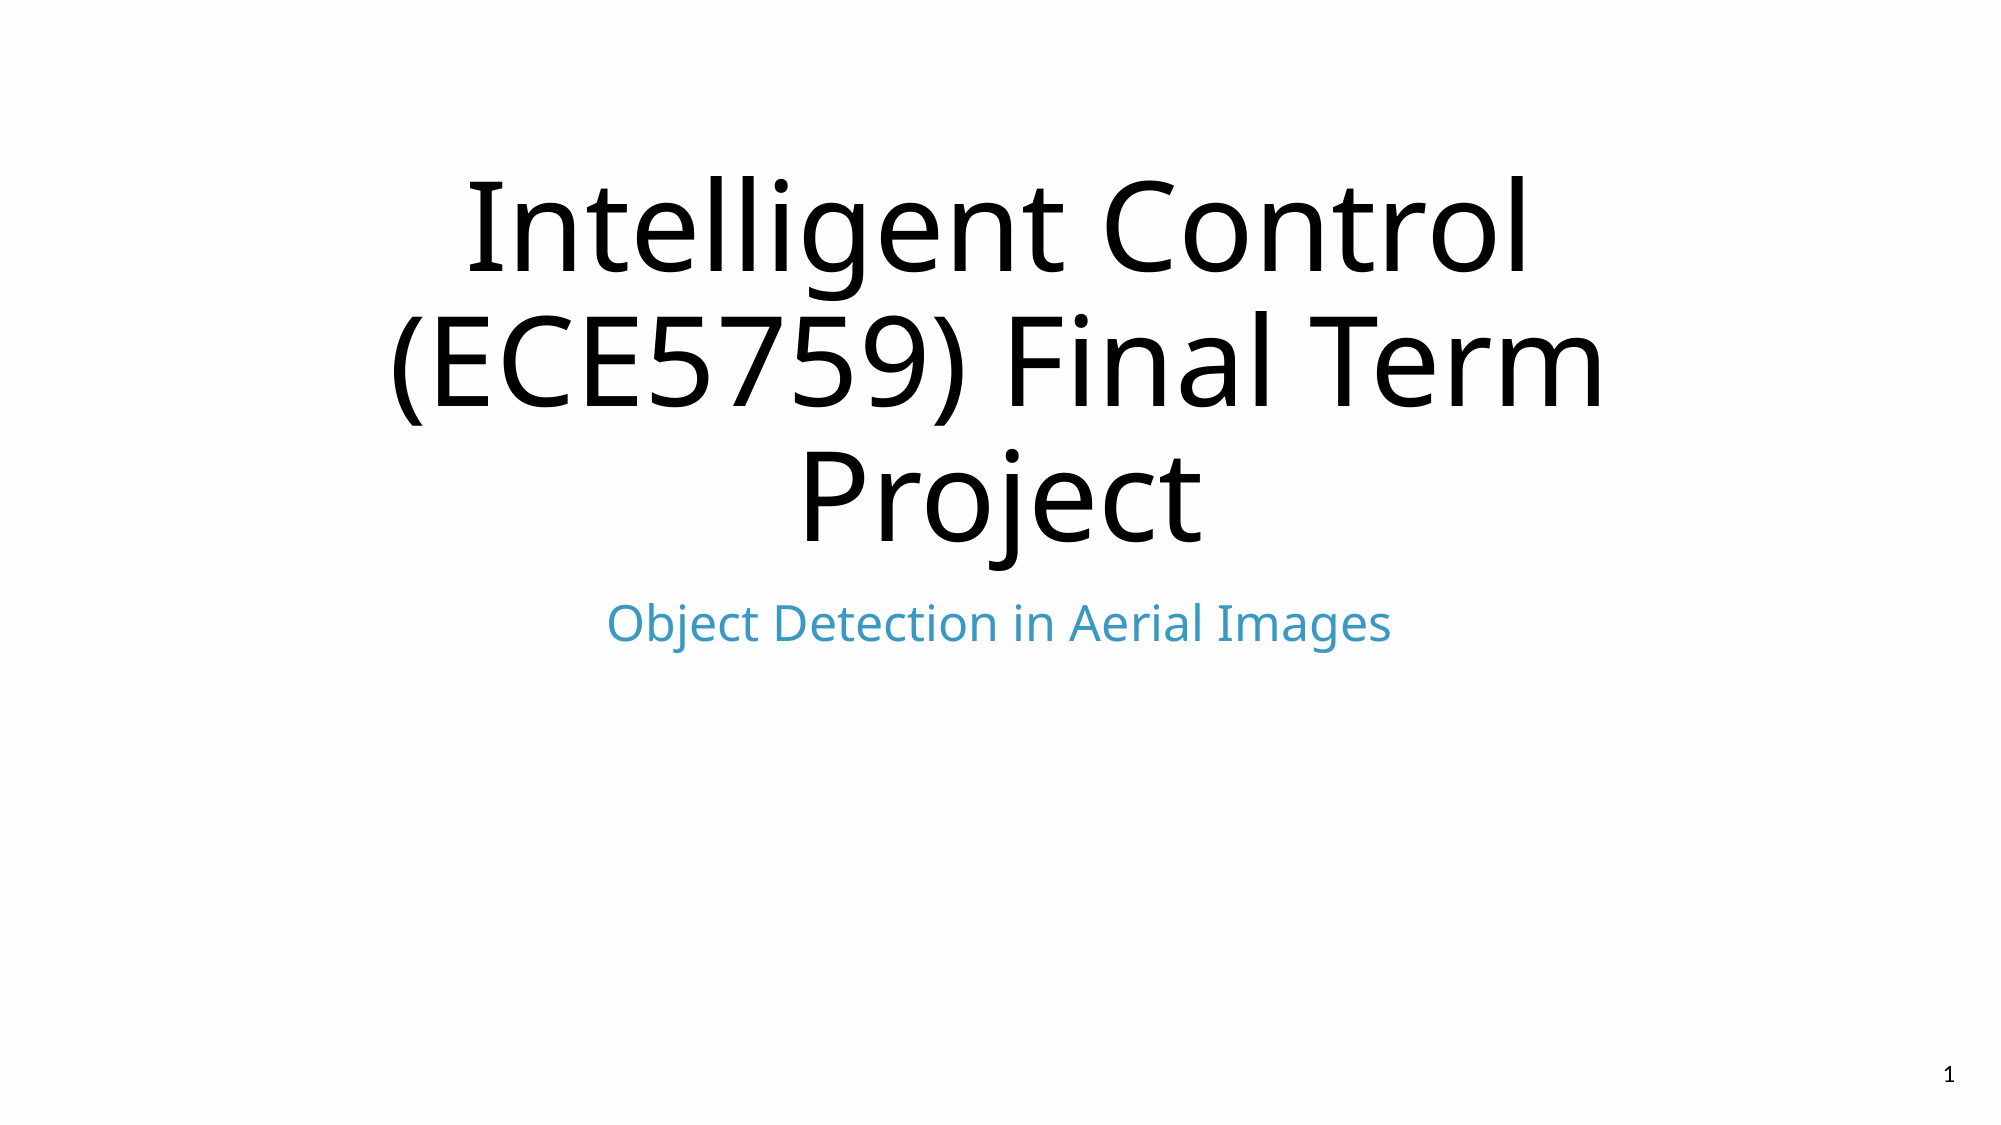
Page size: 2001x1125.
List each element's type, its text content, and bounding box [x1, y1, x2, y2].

title Intelligent Control (ECE5759) Final Term Project [249, 184, 1750, 576]
slide_number 1 [1520, 1042, 1971, 1103]
subtitle Object Detection in Aerial Images [249, 590, 1750, 863]
